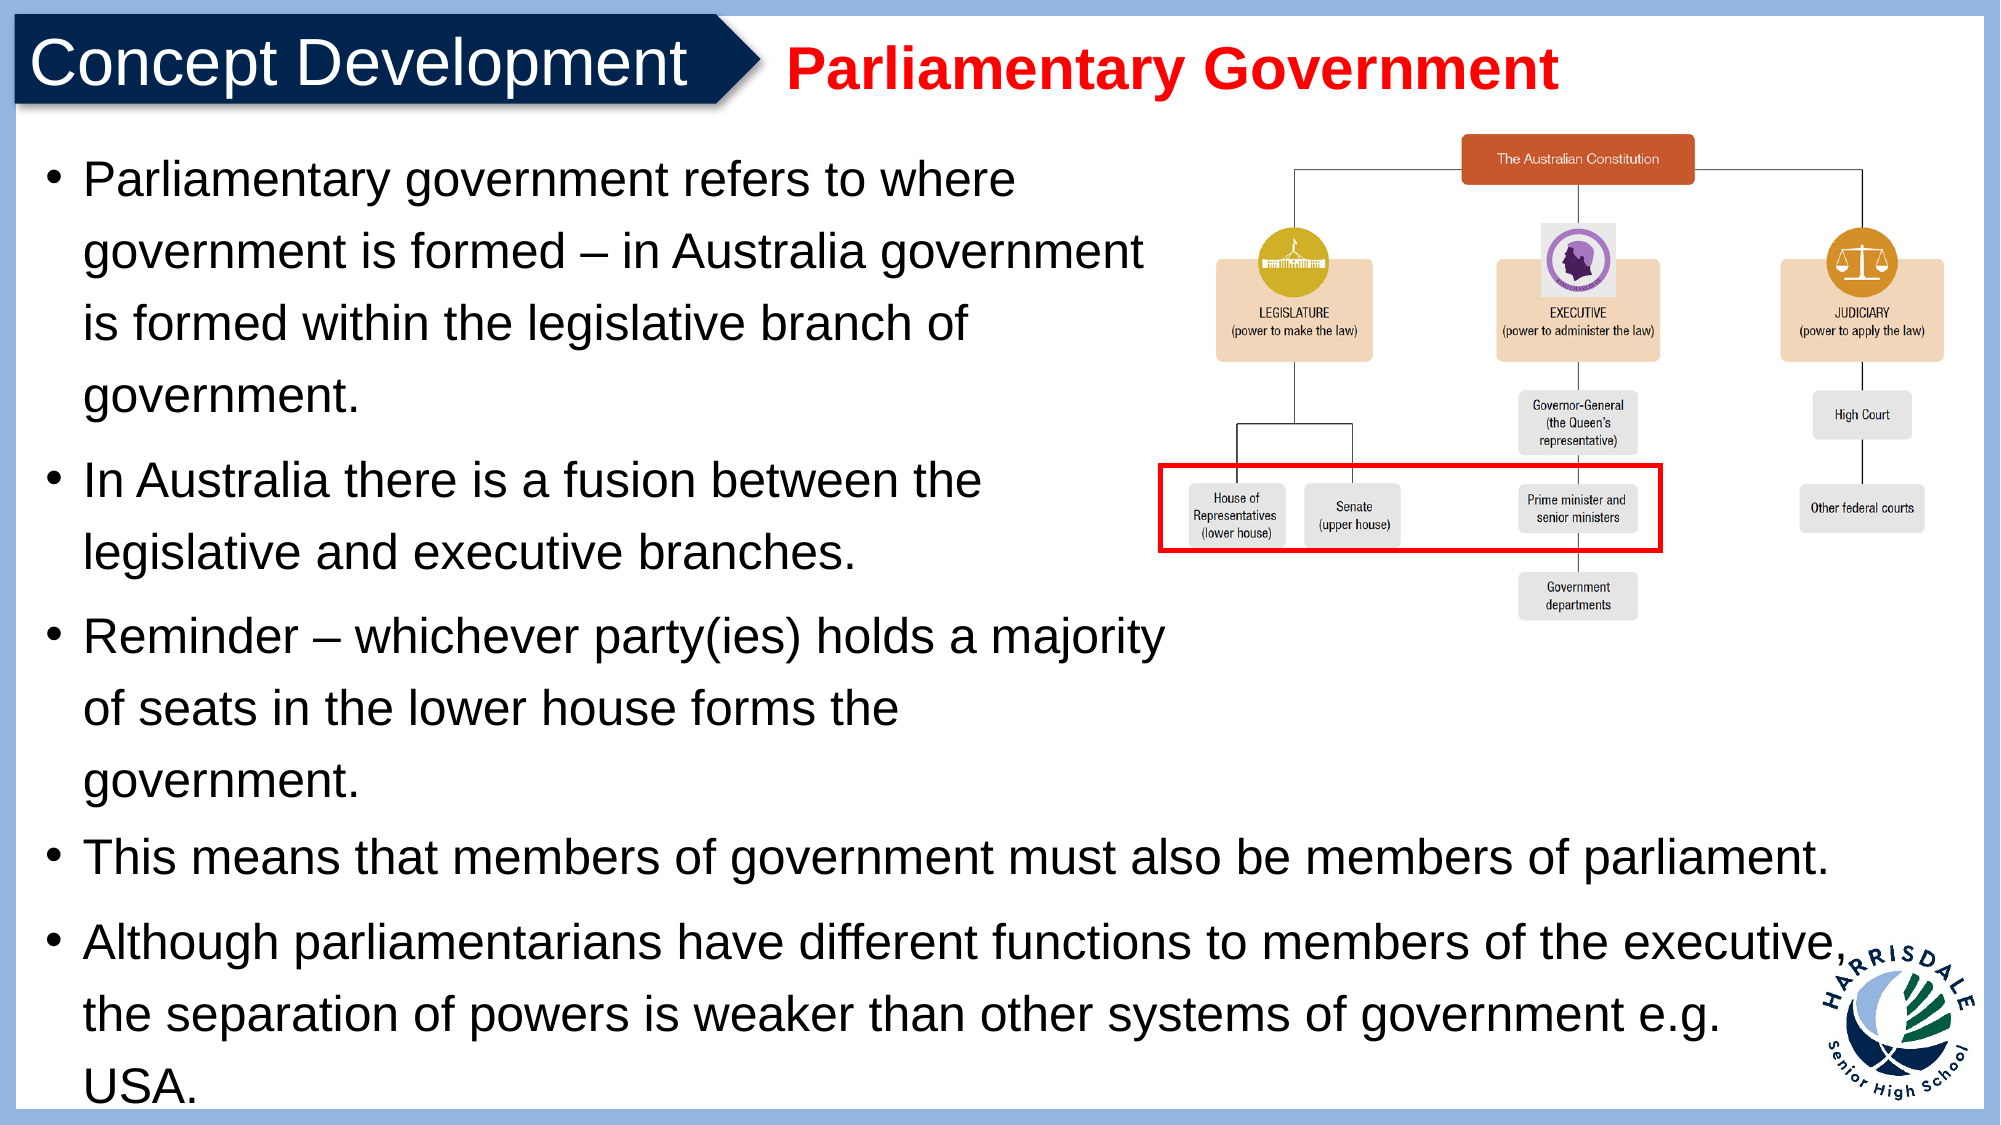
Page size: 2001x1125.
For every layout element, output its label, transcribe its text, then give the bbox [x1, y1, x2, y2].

text_box [1159, 465, 1180, 552]
list Parliamentary government refers to where government is formed – in Australia government is formed within the legislative branch of government. In Australia there is a fusion between the legislative and executive branches. Reminder – whichever party(ies) holds a majority of seats in the lower house forms the government. [30, 127, 1204, 773]
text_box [1180, 127, 1954, 625]
text_box Parliamentary Government [771, 21, 2000, 109]
picture [1869, 942, 1979, 1103]
text_box This means that members of government must also be members of parliament. Although parliamentarians have different functions to members of the executive, the separation of powers is weaker than other systems of government e.g. USA. [30, 805, 1869, 1121]
